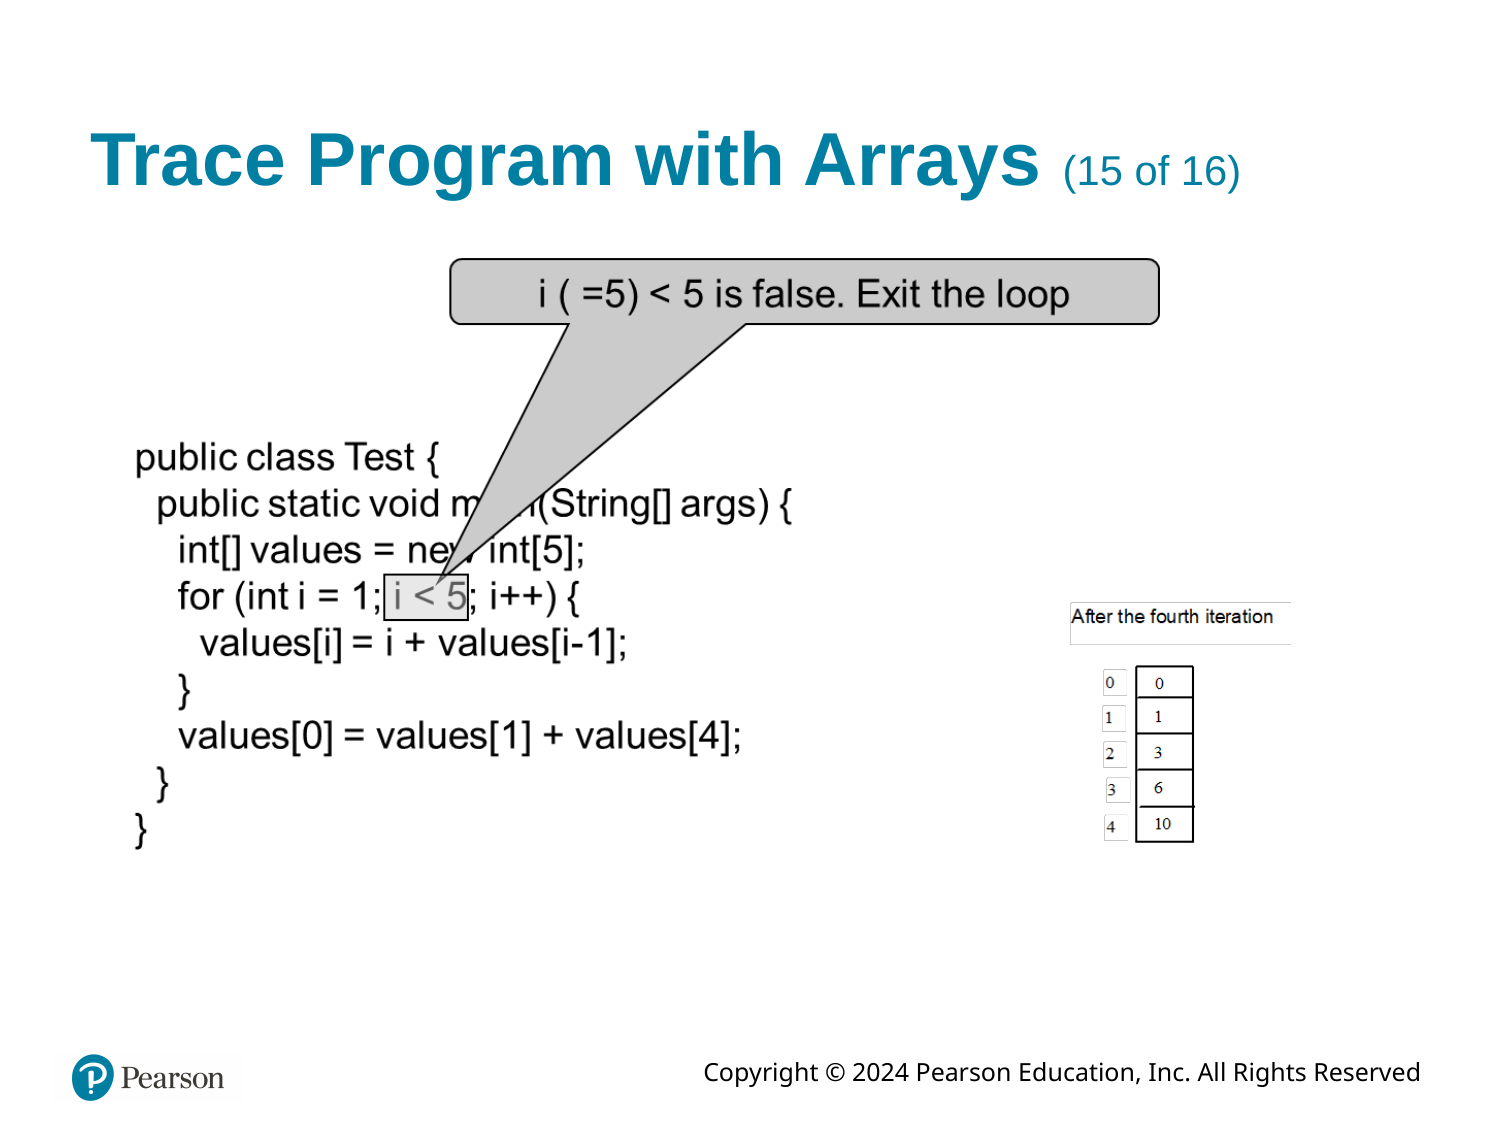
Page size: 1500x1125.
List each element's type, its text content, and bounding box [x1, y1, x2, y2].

picture [51, 1053, 245, 1102]
title Trace Program with Arrays (15 of 16) [75, 35, 1425, 216]
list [110, 256, 1291, 884]
